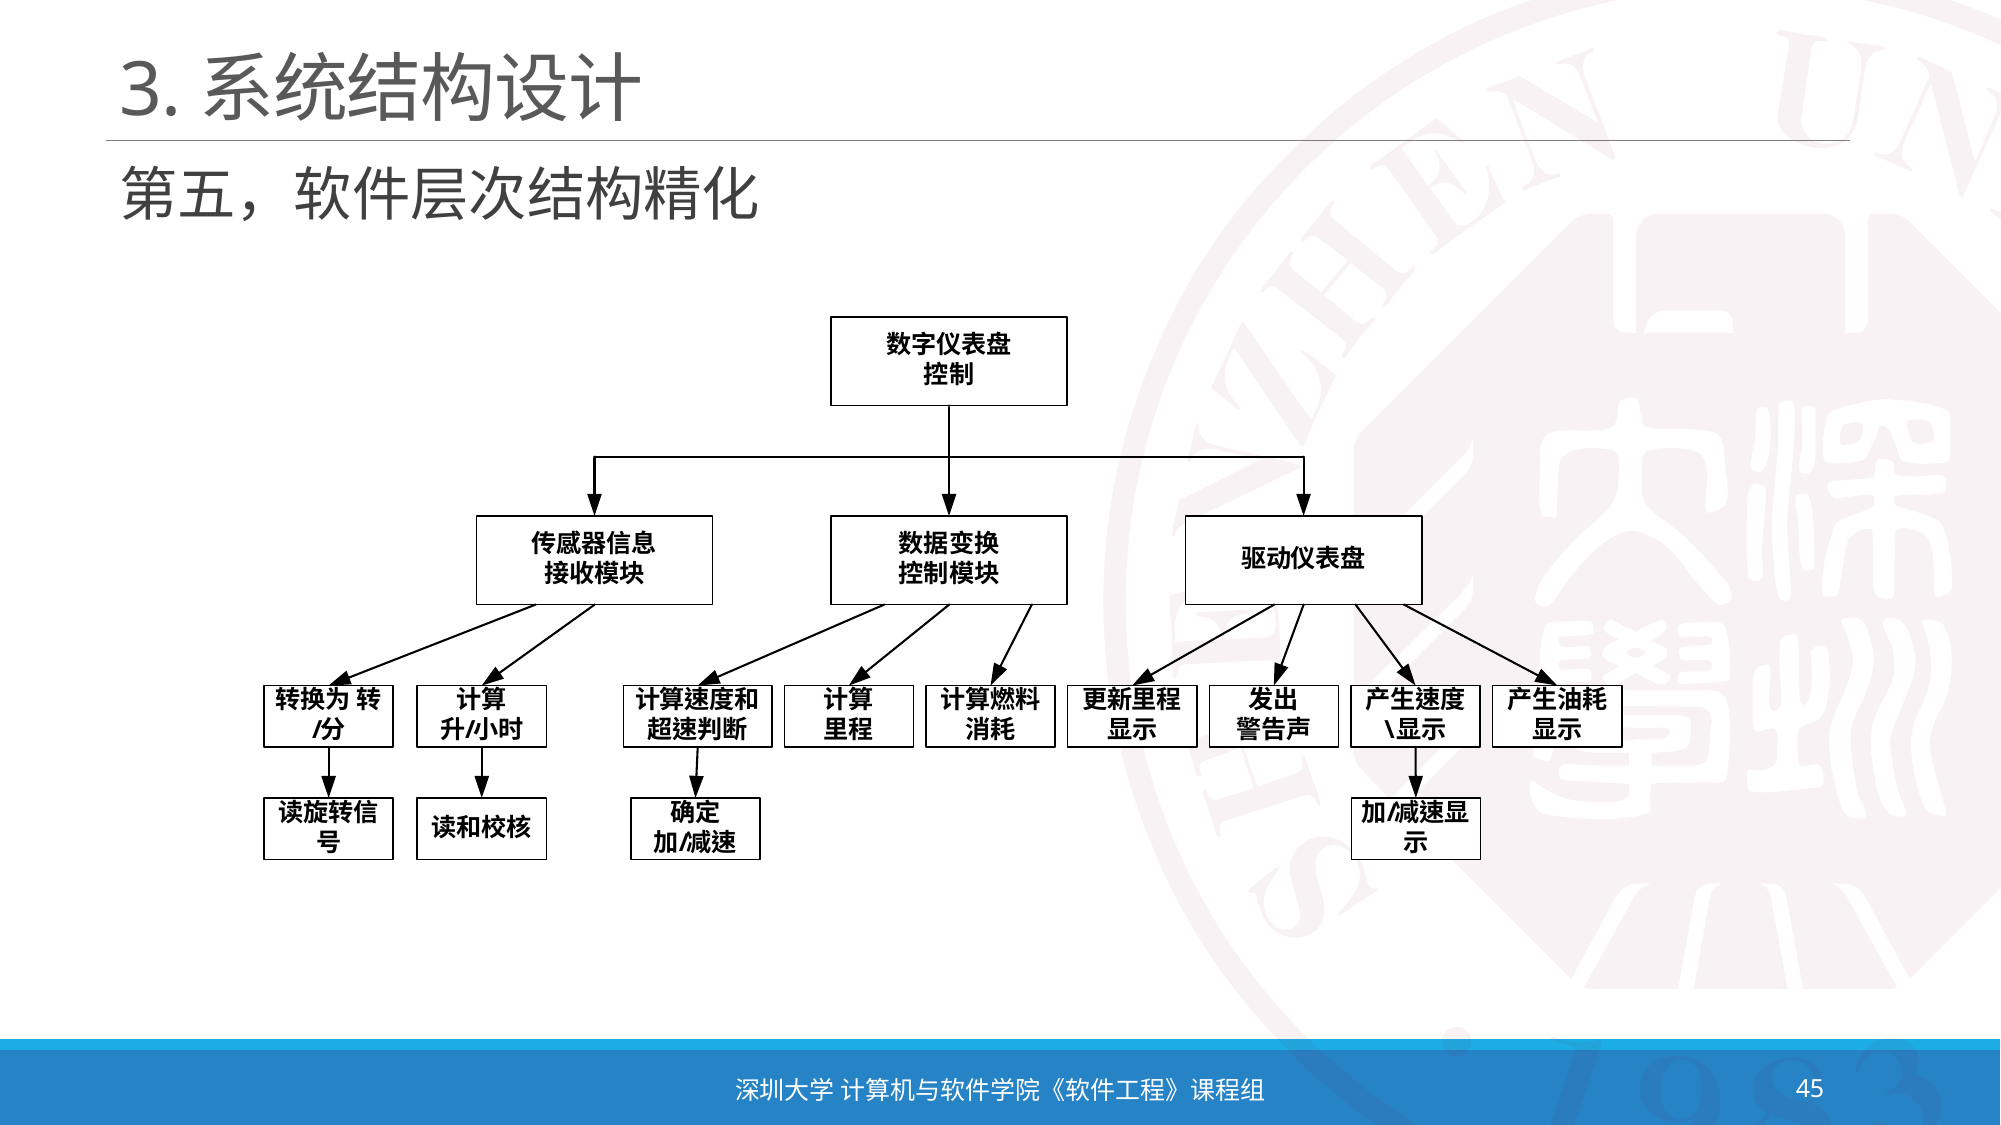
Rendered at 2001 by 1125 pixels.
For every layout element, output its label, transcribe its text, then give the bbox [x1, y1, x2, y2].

list 第五，软件层次结构精化 [104, 158, 1878, 1008]
title 3.系统结构设计 [104, 0, 1856, 139]
picture [259, 312, 1625, 874]
footer 深圳大学 计算机与软件学院《软件工程》课程组 [604, 1059, 1396, 1120]
slide_number 45 [1624, 1059, 1840, 1120]
